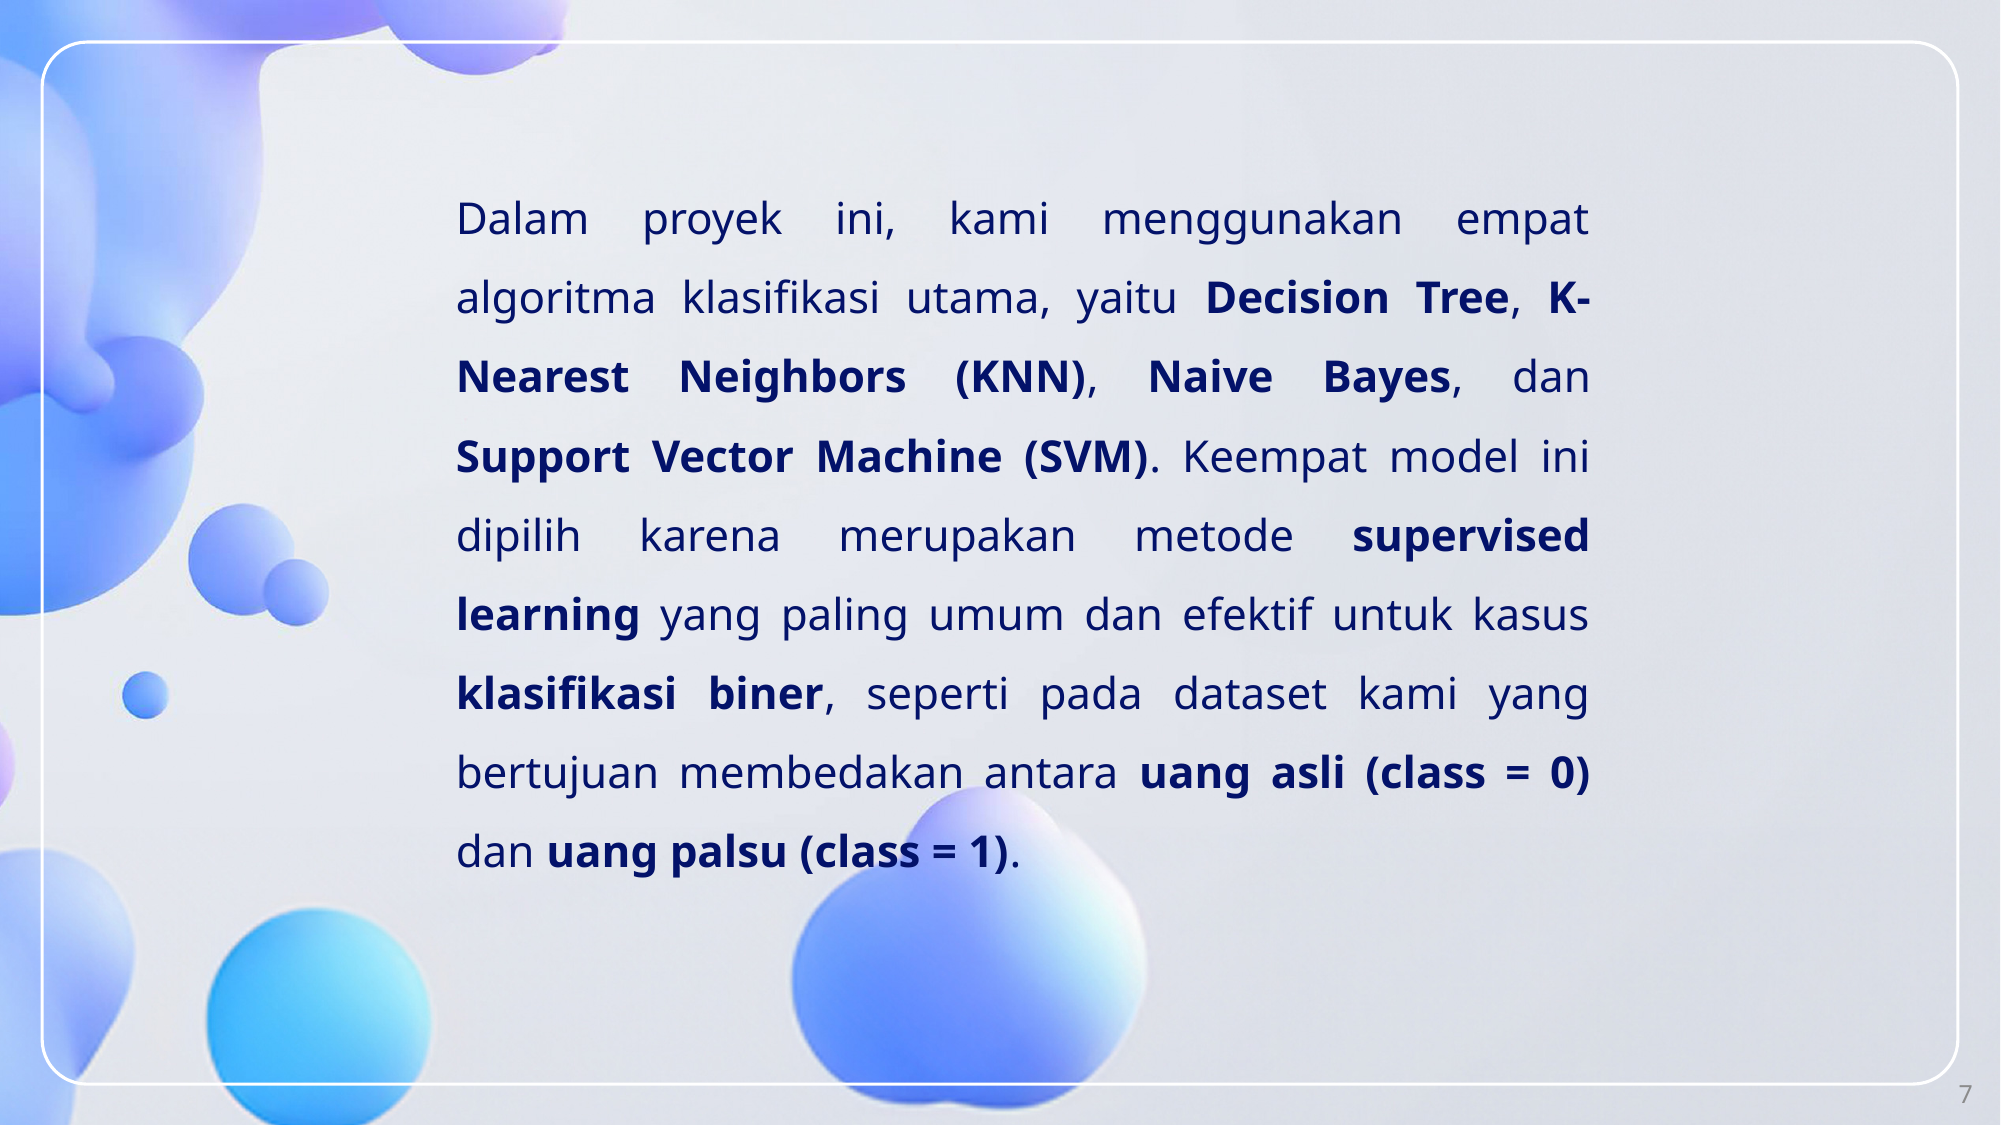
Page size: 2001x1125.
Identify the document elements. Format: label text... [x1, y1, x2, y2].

picture [0, 0, 2001, 1125]
list Dalam proyek ini, kami menggunakan empat algoritma klasifikasi utama, yaitu Decision Tree, K-Nearest Neighbors (KNN), Naive Bayes, dan Support Vector Machine (SVM). Keempat model ini dipilih karena merupakan metode supervised learning yang paling umum dan efektif untuk kasus klasifikasi biner, seperti pada dataset kami yang bertujuan membedakan antara uang asli (class = 0) dan uang palsu (class = 1). [440, 156, 1607, 887]
slide_number 7 [1538, 1076, 1988, 1115]
